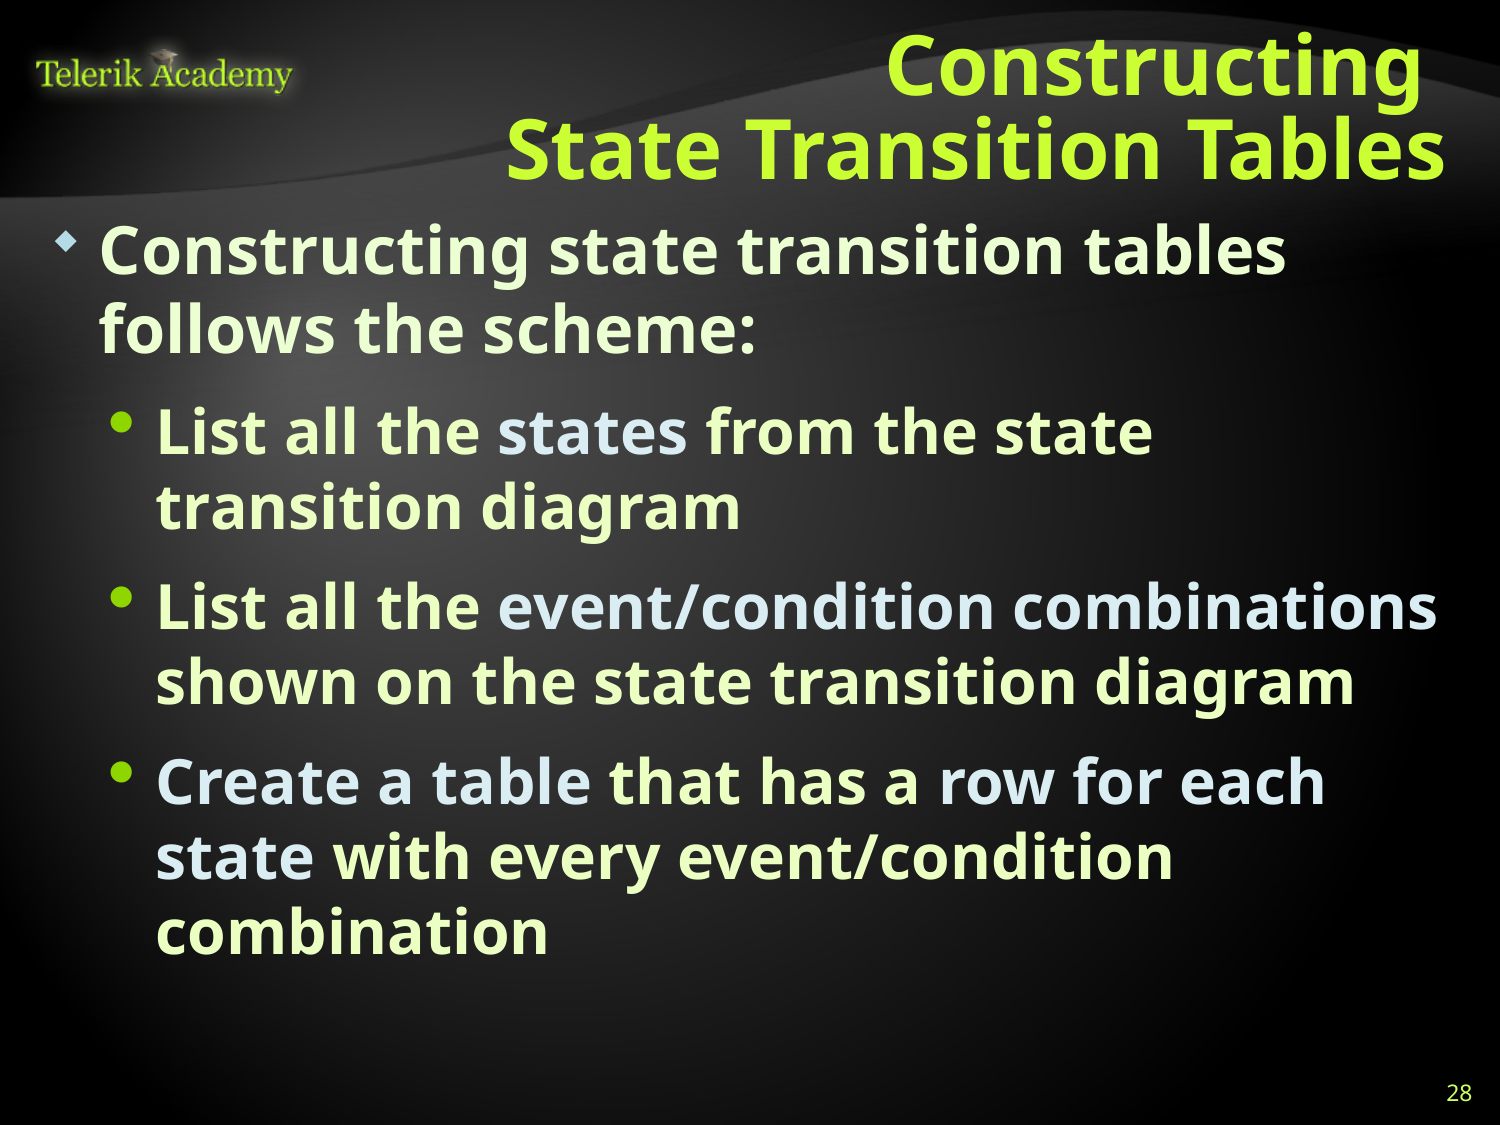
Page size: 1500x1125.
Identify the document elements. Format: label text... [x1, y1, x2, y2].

slide_number 28 [1412, 1074, 1488, 1113]
picture [0, 0, 1500, 1125]
list Constructing state transition tables follows the scheme: List all the states from the state transition diagram List all the event/condition combinations shown on the state transition diagram Create a table that has a row for each state with every event/condition combination [37, 200, 1463, 1100]
title Constructing State Transition Tables [300, 37, 1463, 188]
